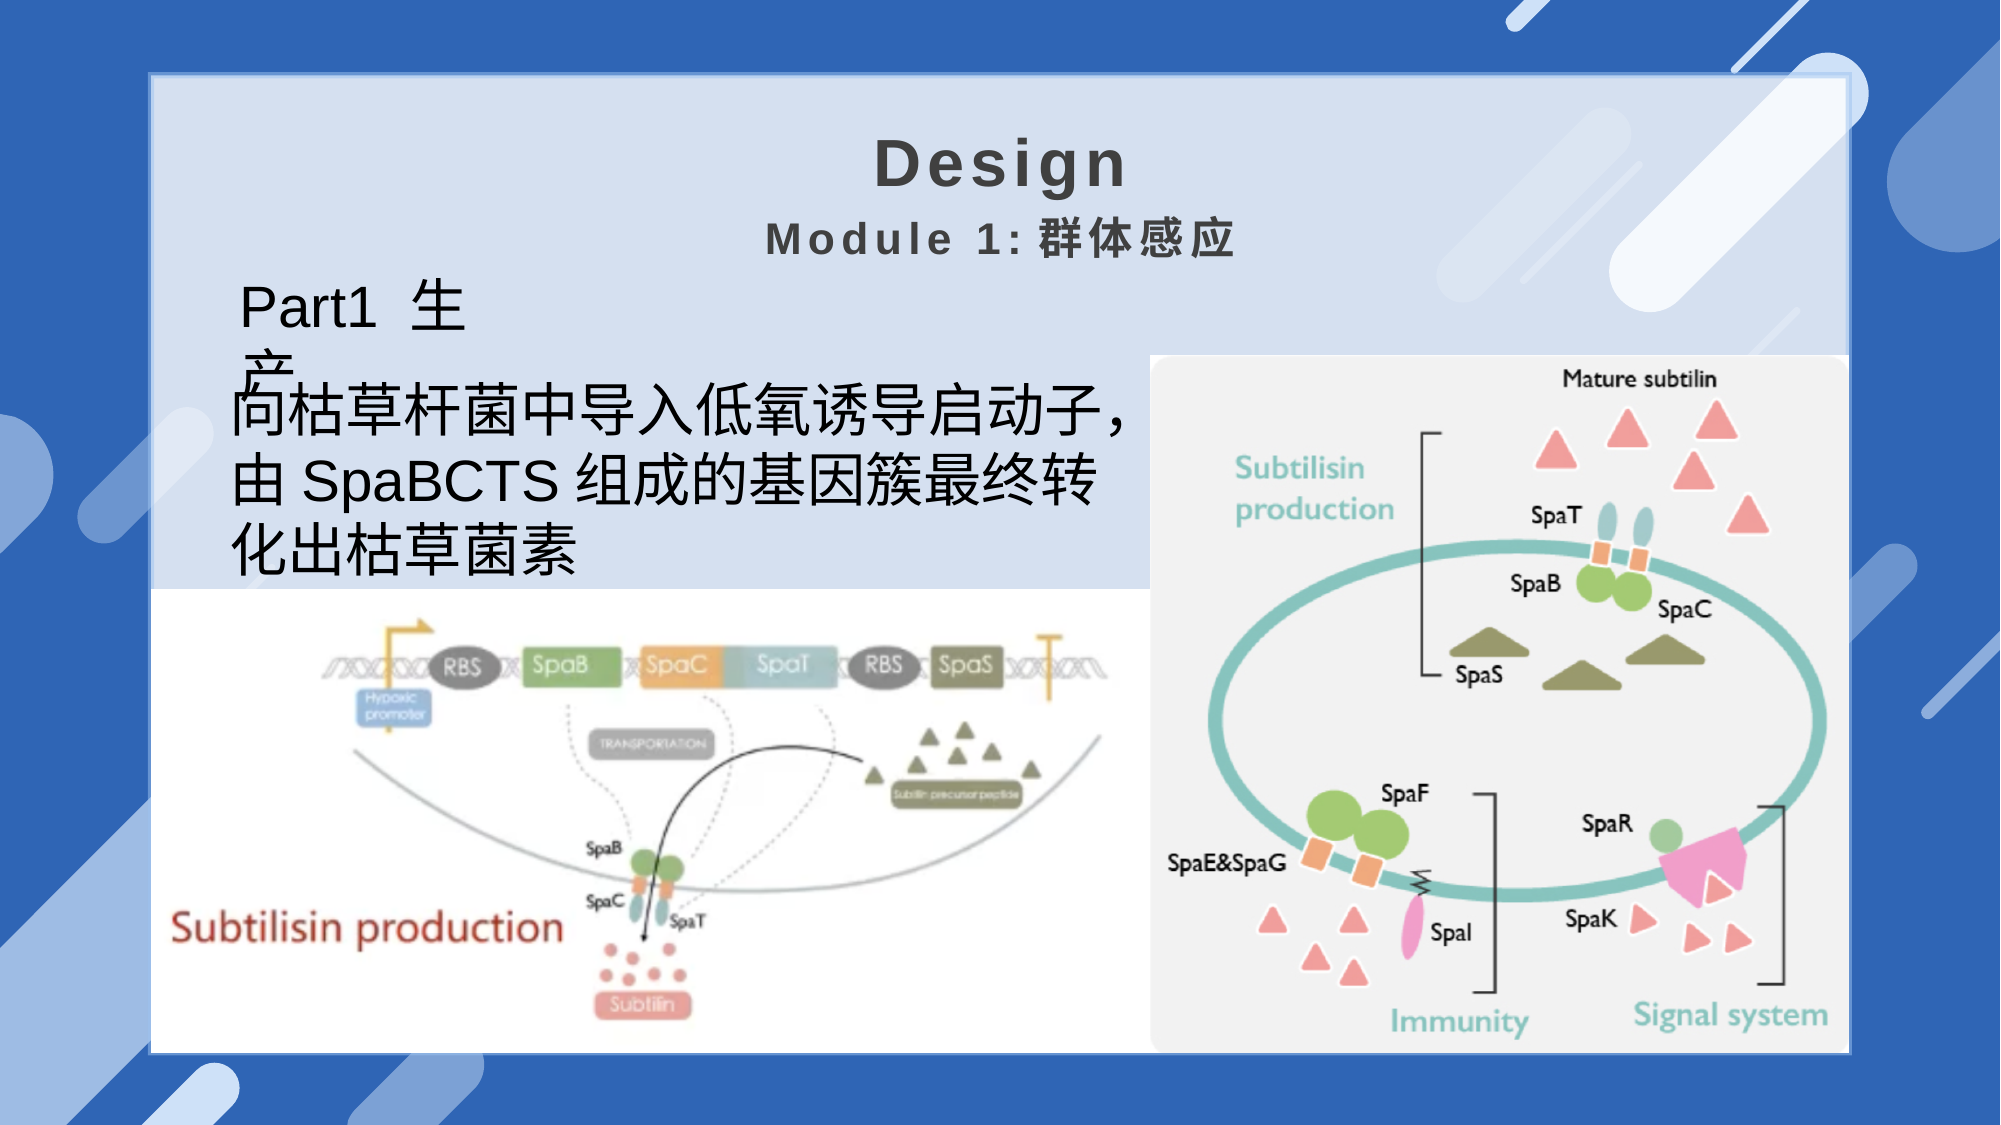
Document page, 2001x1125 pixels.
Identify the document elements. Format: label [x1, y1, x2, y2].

text_box [0, 1, 2000, 1125]
picture [150, 355, 1849, 1053]
